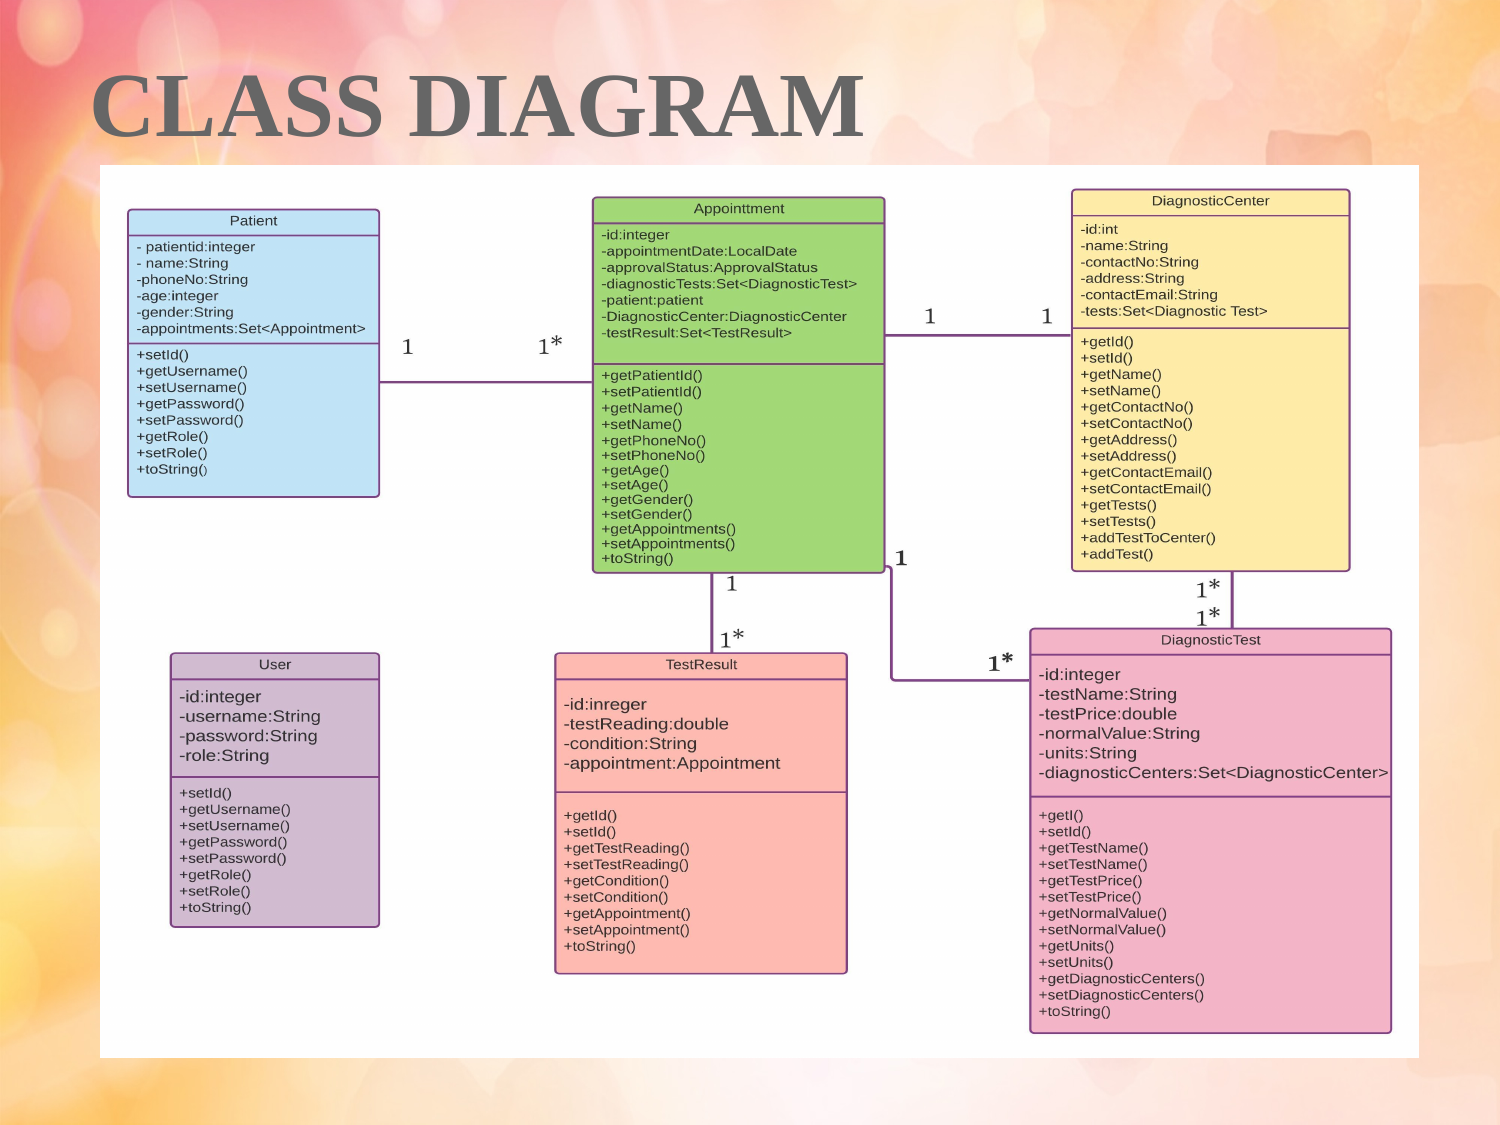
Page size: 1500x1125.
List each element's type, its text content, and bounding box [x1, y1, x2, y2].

text_box CLASS DIAGRAM [74, 37, 992, 163]
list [100, 165, 1419, 1058]
picture [0, 0, 1500, 1125]
